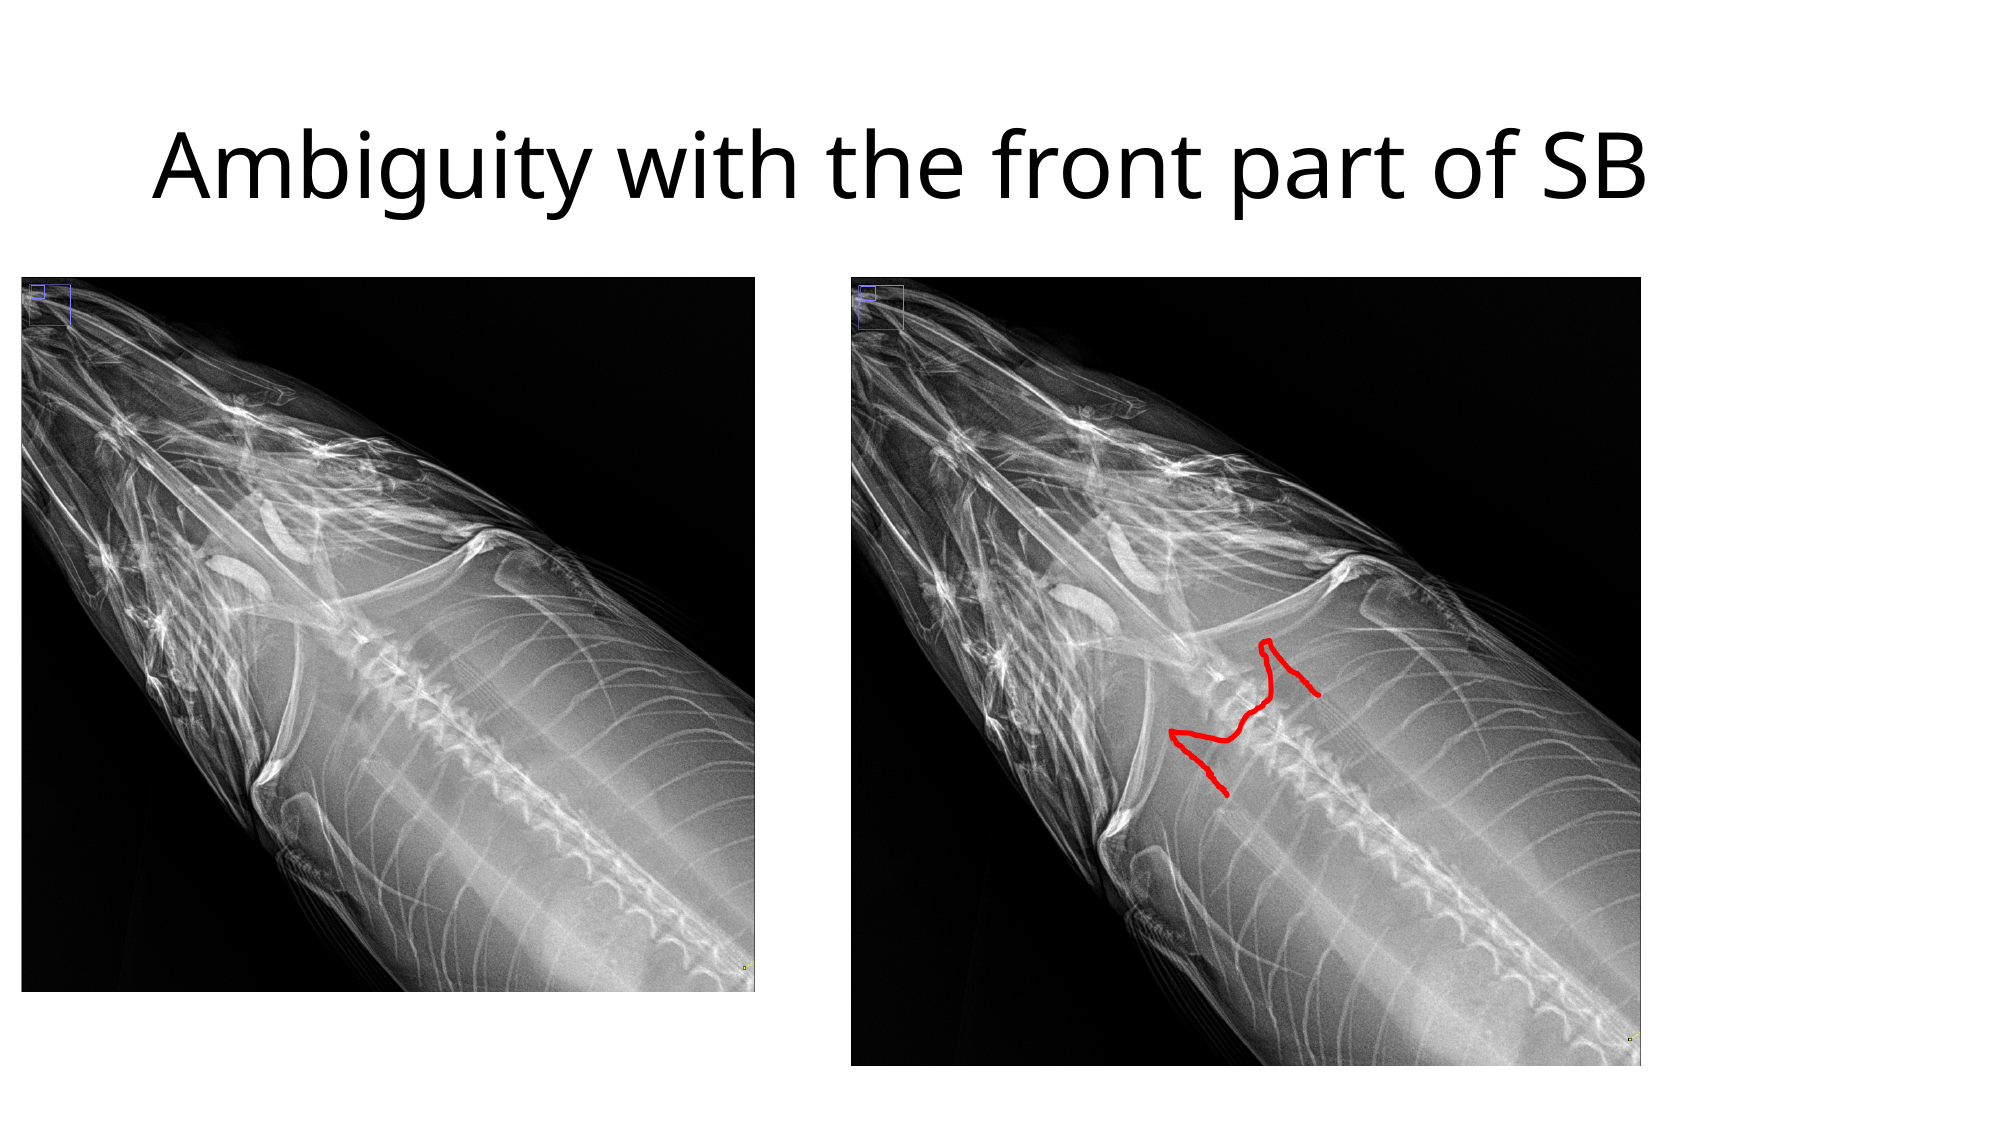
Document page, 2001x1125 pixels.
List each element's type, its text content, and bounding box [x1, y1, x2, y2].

title Ambiguity with the front part of SB [137, 59, 1863, 278]
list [20, 277, 755, 992]
picture [849, 277, 1641, 1066]
